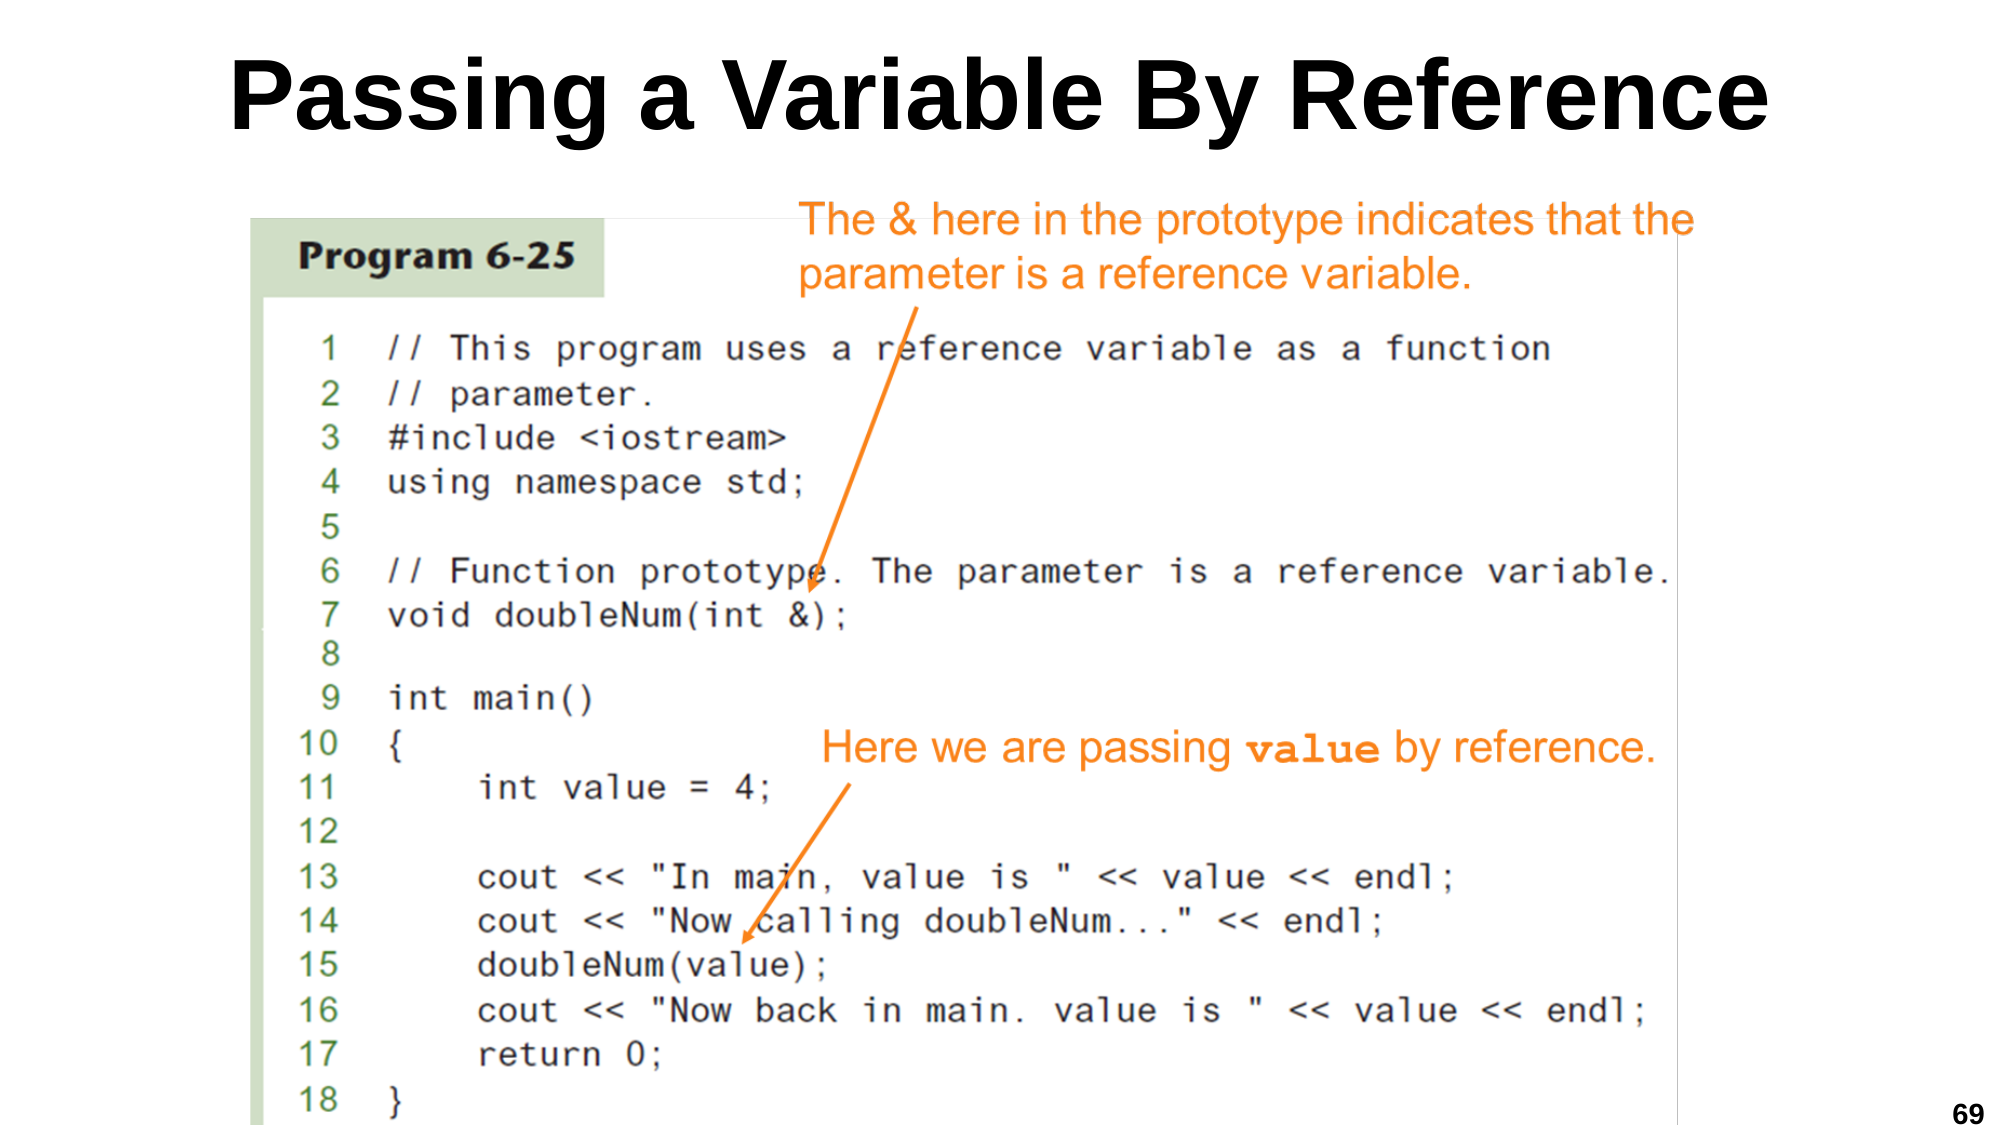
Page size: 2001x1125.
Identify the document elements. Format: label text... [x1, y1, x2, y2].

slide_number 69 [1909, 1087, 2000, 1125]
picture [250, 194, 1750, 1125]
title Passing a Variable By Reference [0, 0, 2000, 180]
